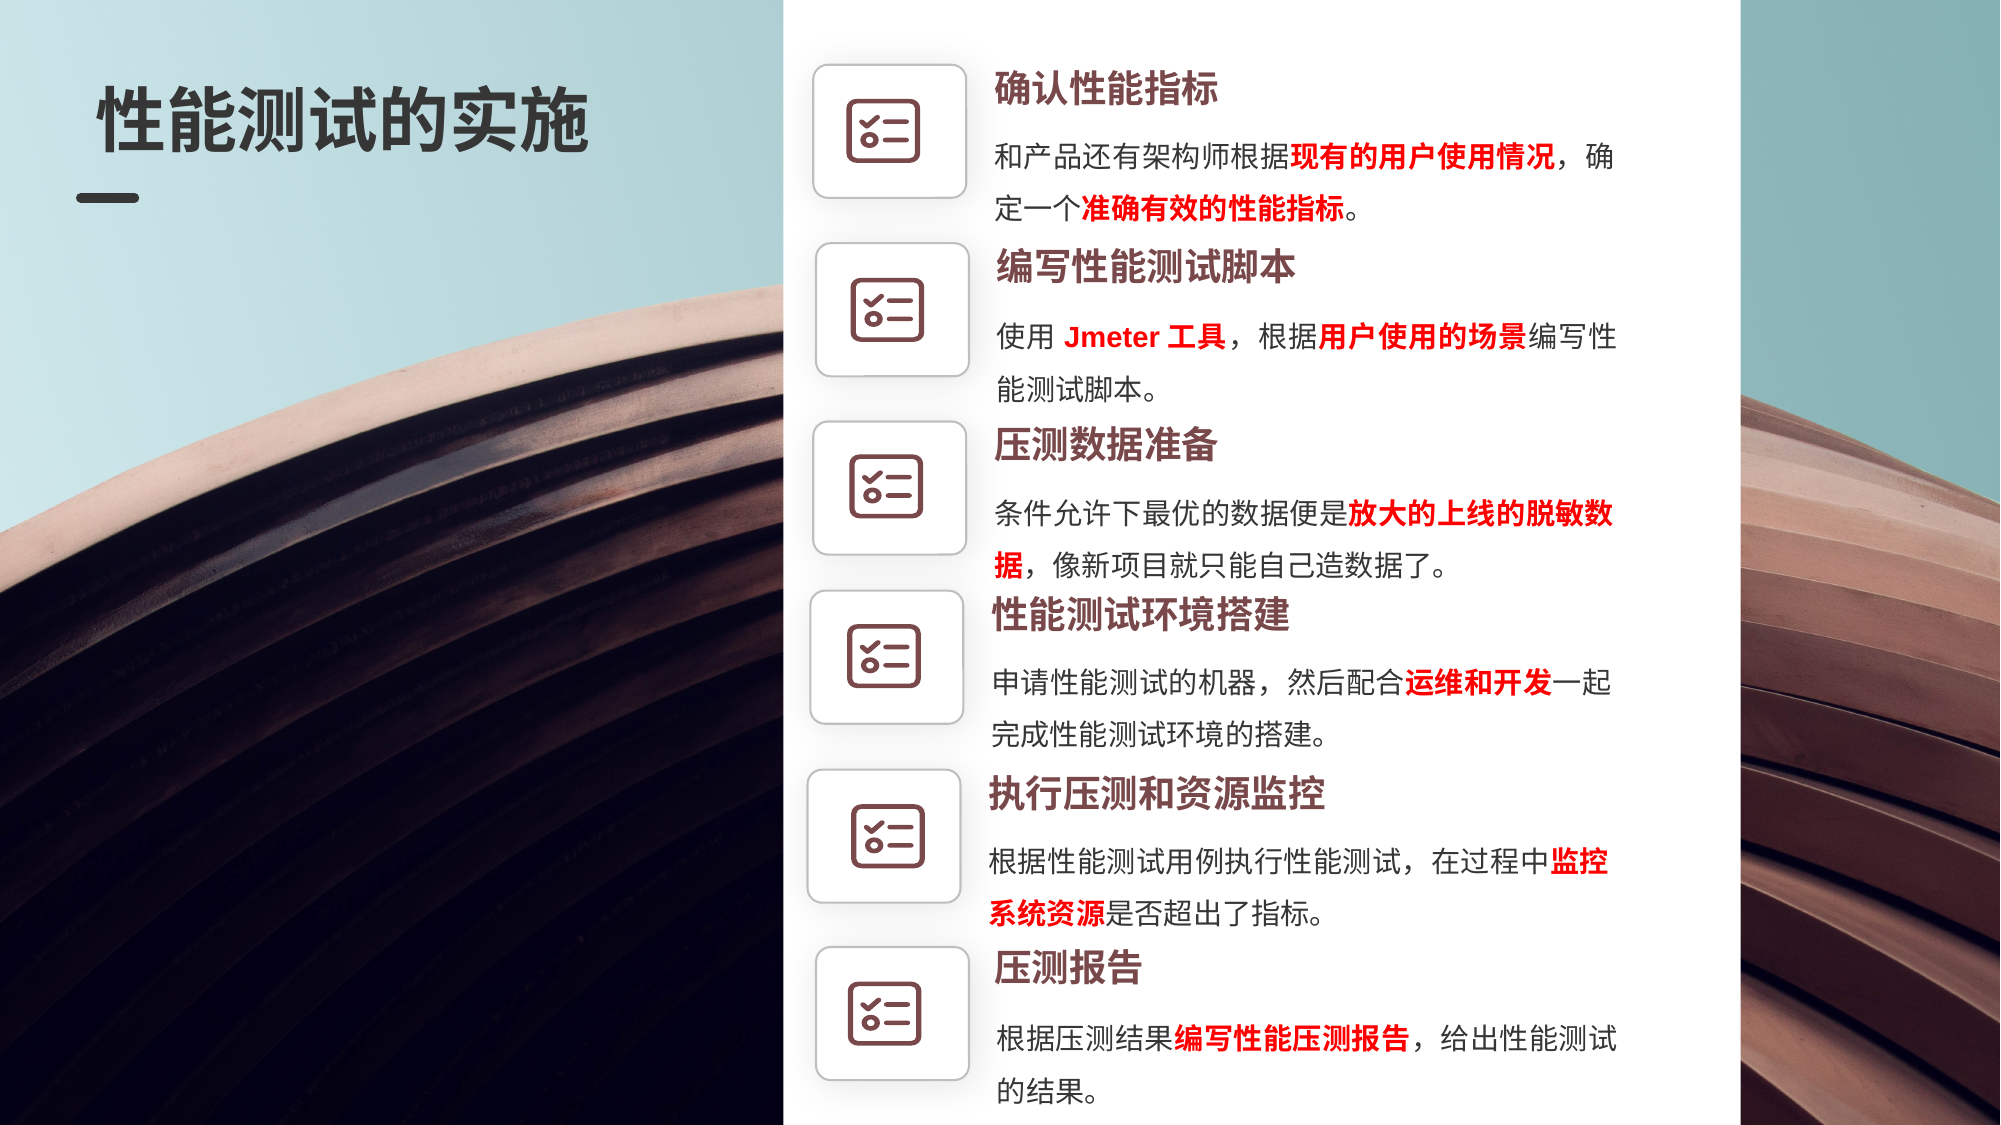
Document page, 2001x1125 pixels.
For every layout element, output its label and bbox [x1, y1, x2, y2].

text_box [851, 804, 925, 869]
text_box [850, 277, 925, 342]
picture [0, 0, 2000, 1125]
text_box [849, 454, 924, 519]
text_box [847, 981, 922, 1046]
text_box [847, 624, 921, 689]
text_box [846, 98, 921, 163]
